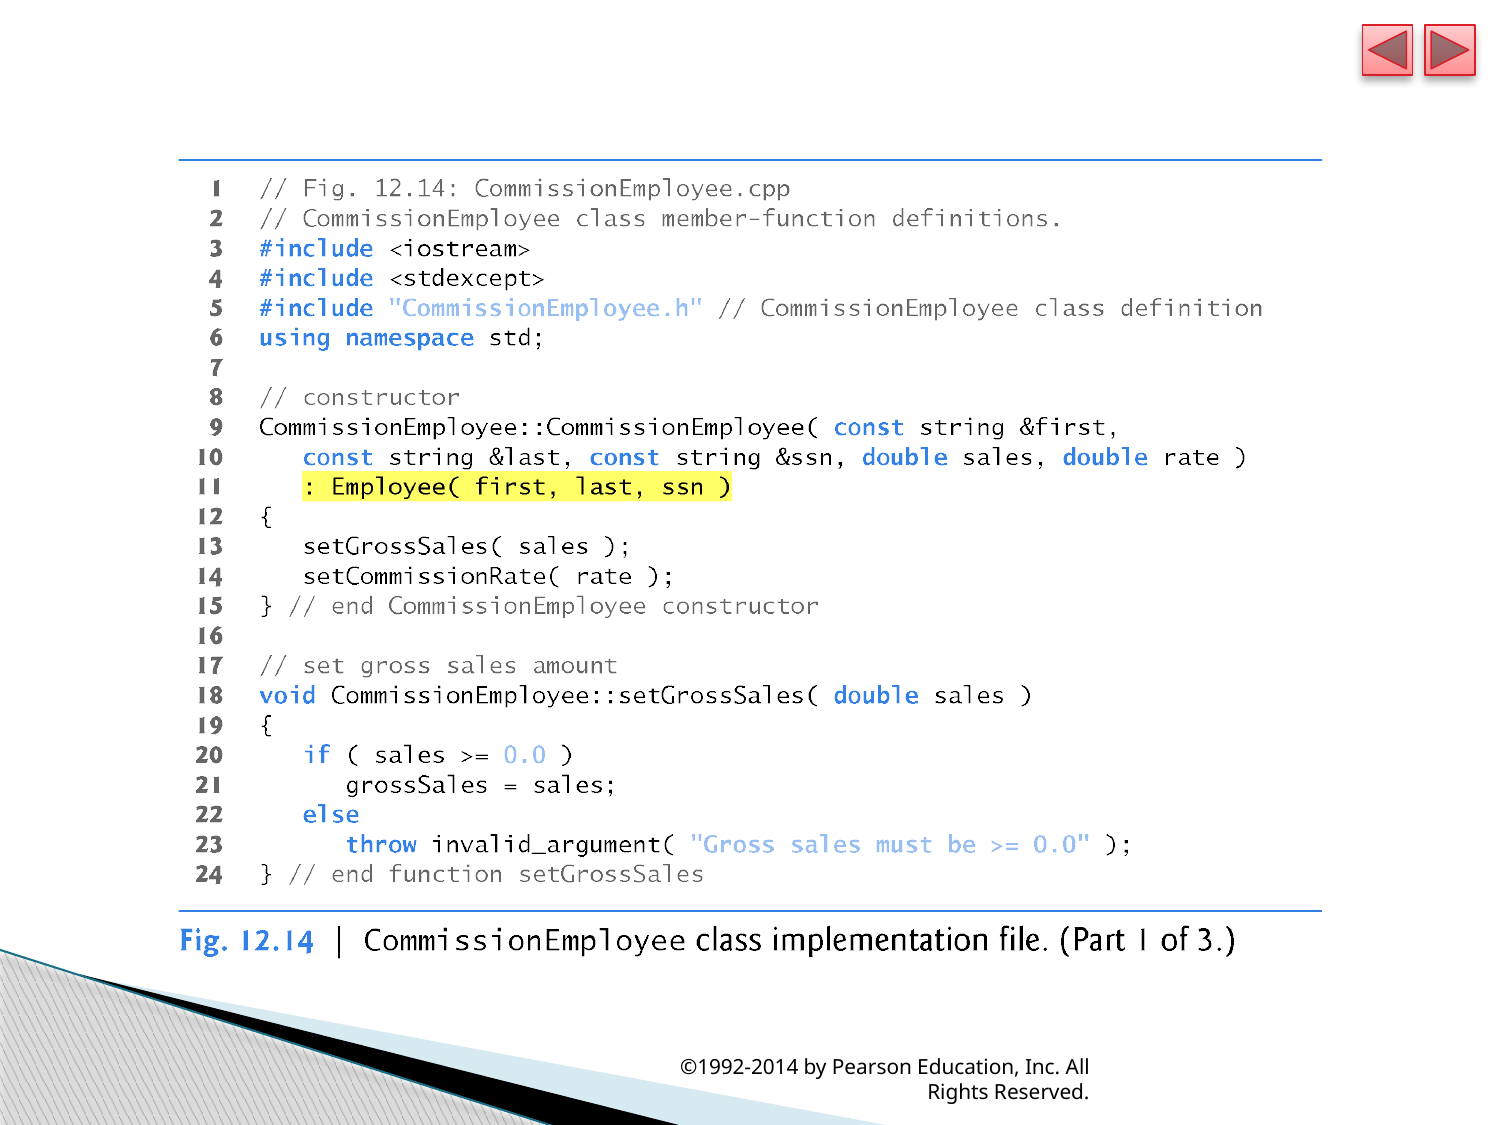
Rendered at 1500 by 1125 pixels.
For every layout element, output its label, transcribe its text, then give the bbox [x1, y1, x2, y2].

footer ©1992-2014 by Pearson Education, Inc. All Rights Reserved. [650, 1051, 1105, 1112]
picture [0, 106, 1500, 1018]
